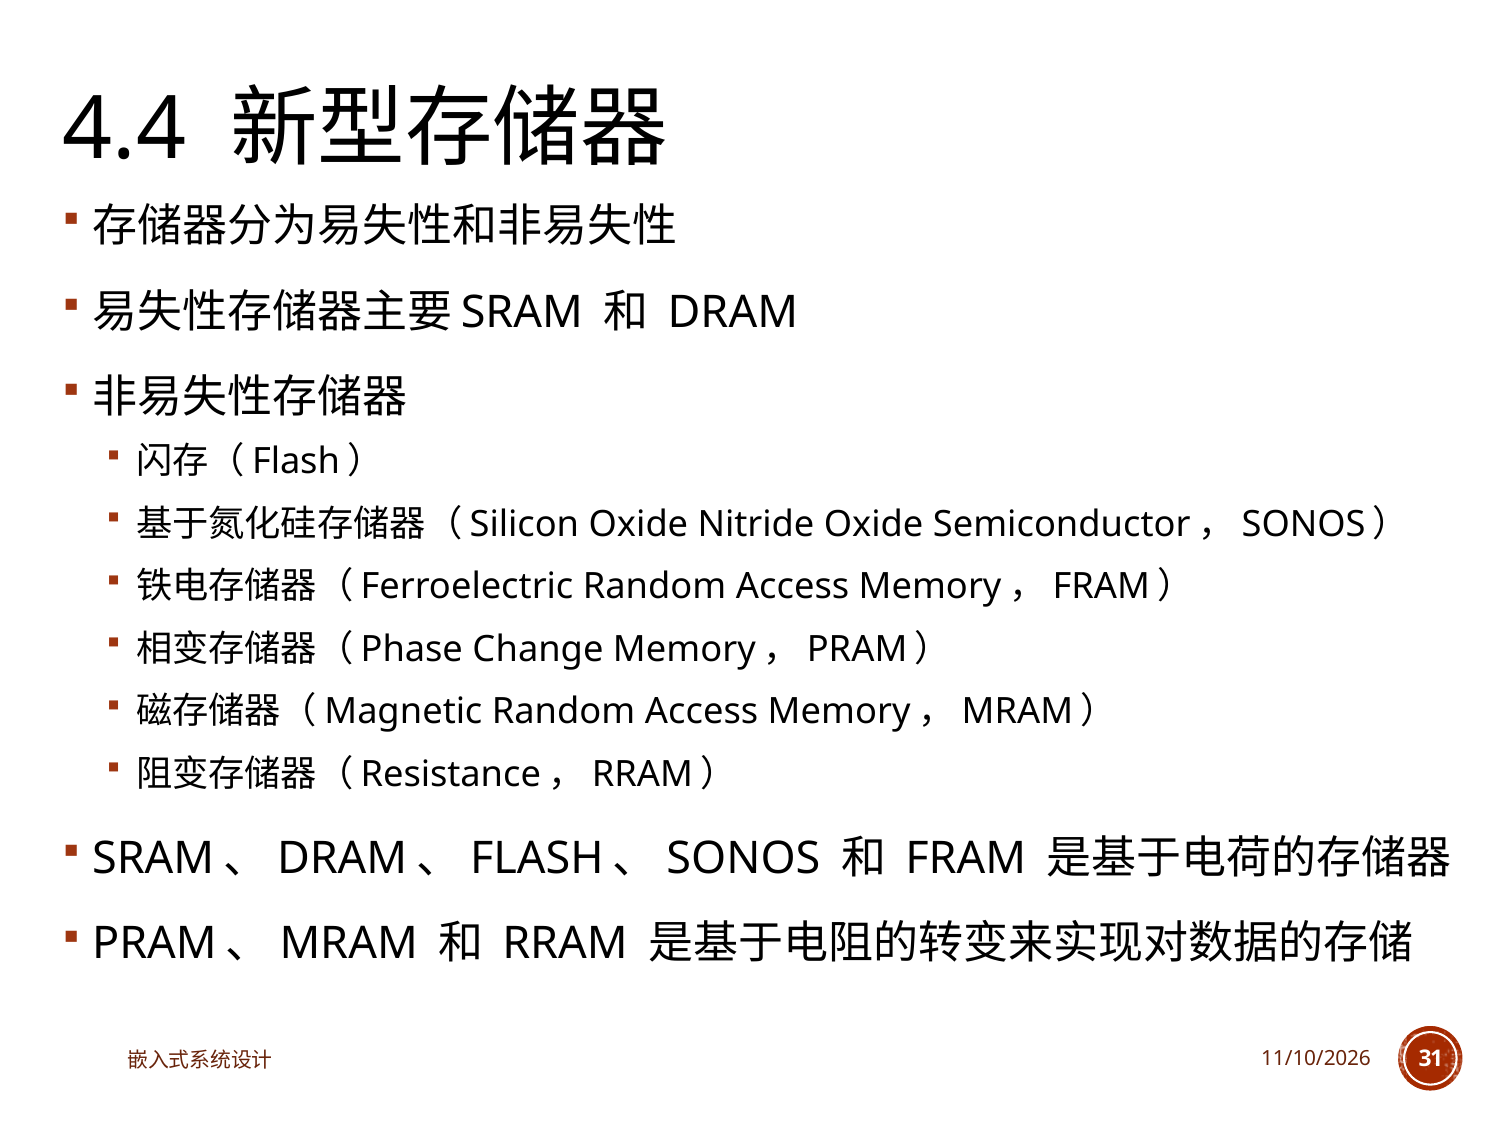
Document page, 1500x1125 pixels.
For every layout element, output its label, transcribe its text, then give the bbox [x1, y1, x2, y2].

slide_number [982, 1028, 1386, 1089]
footer 嵌入式系统设计 [112, 1028, 891, 1089]
title 4.4 新型存储器 [47, 46, 1471, 178]
slide_number 31 [1391, 1028, 1471, 1089]
list 存储器分为易失性和非易失性 易失性存储器主要SRAM 和 DRAM 非易失性存储器 闪存（Flash） 基于氮化硅存储器（Silicon Oxide Nitride Oxide Semiconductor，SONOS） 铁电存储器（Ferroelectric Random Access Memory，FRAM） 相变存储器（Phase Change Memory，PRAM） 磁存储器（Magnetic Random Access Memory，MRAM） 阻变存储器（Resistance，RRAM） SRAM、DRAM、FLASH、SONOS 和 FRAM 是基于电荷的存储器 PRAM、MRAM 和 RRAM 是基于电阻的转变来实现对数据的存储 [47, 178, 1471, 1013]
